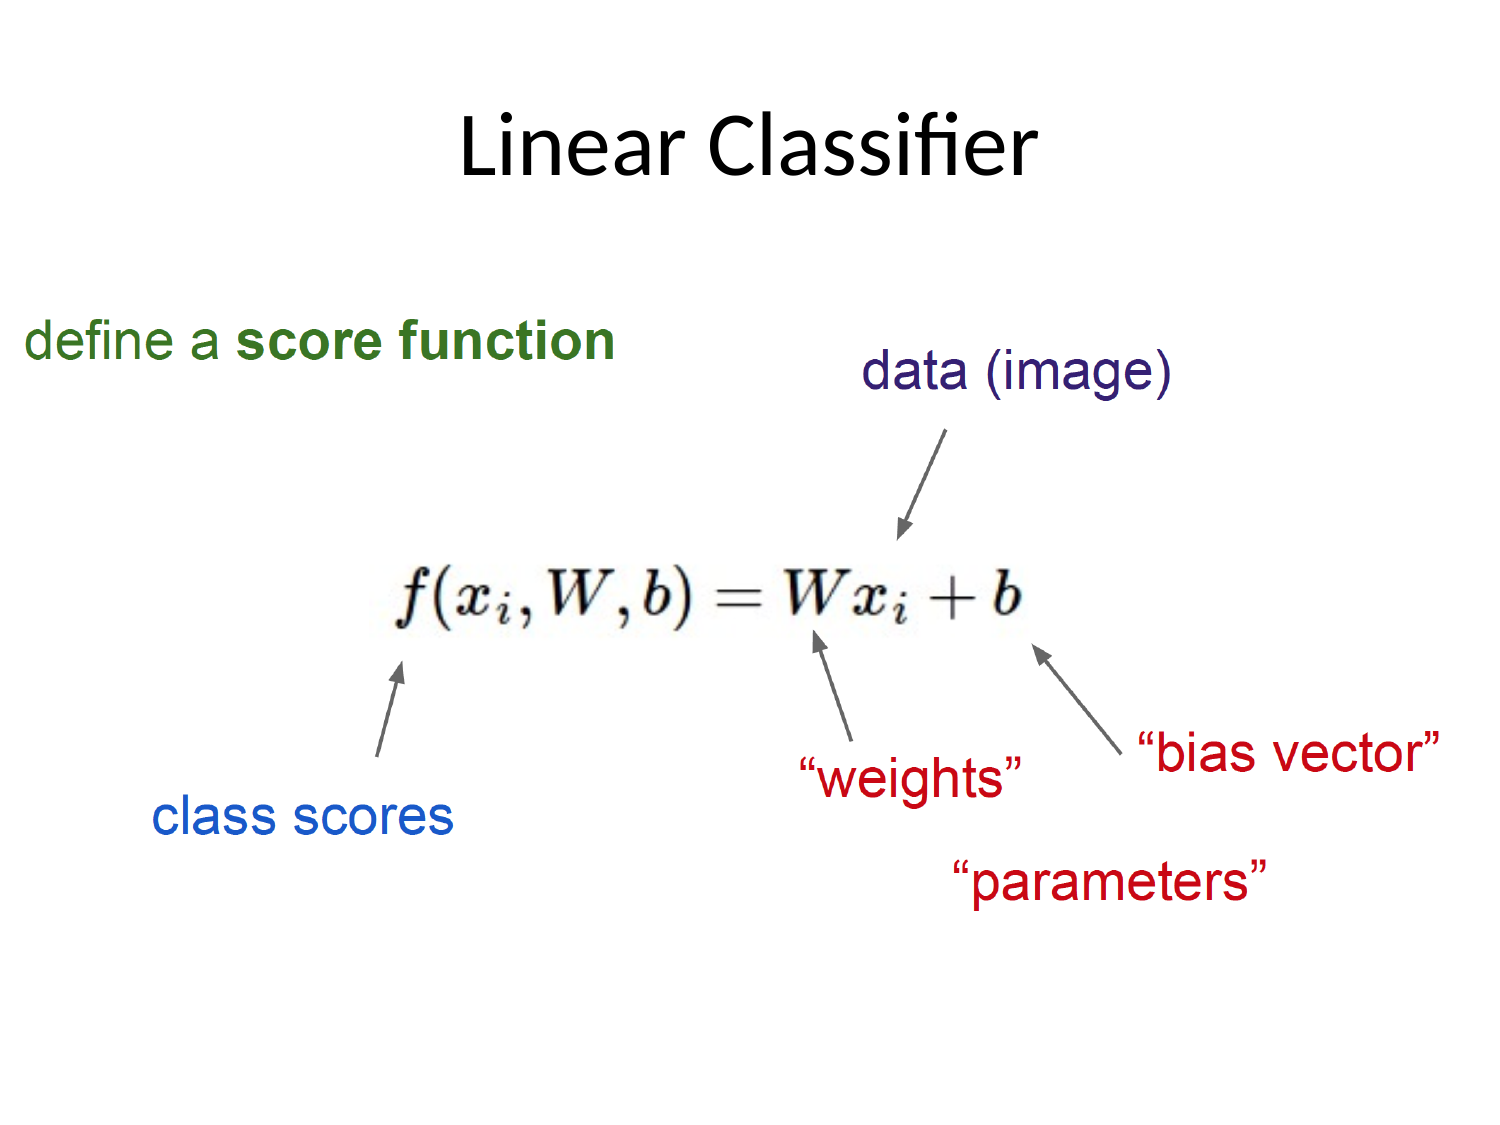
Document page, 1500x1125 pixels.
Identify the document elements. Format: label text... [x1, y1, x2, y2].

title Linear Classifier [75, 45, 1425, 233]
picture [0, 270, 1500, 955]
